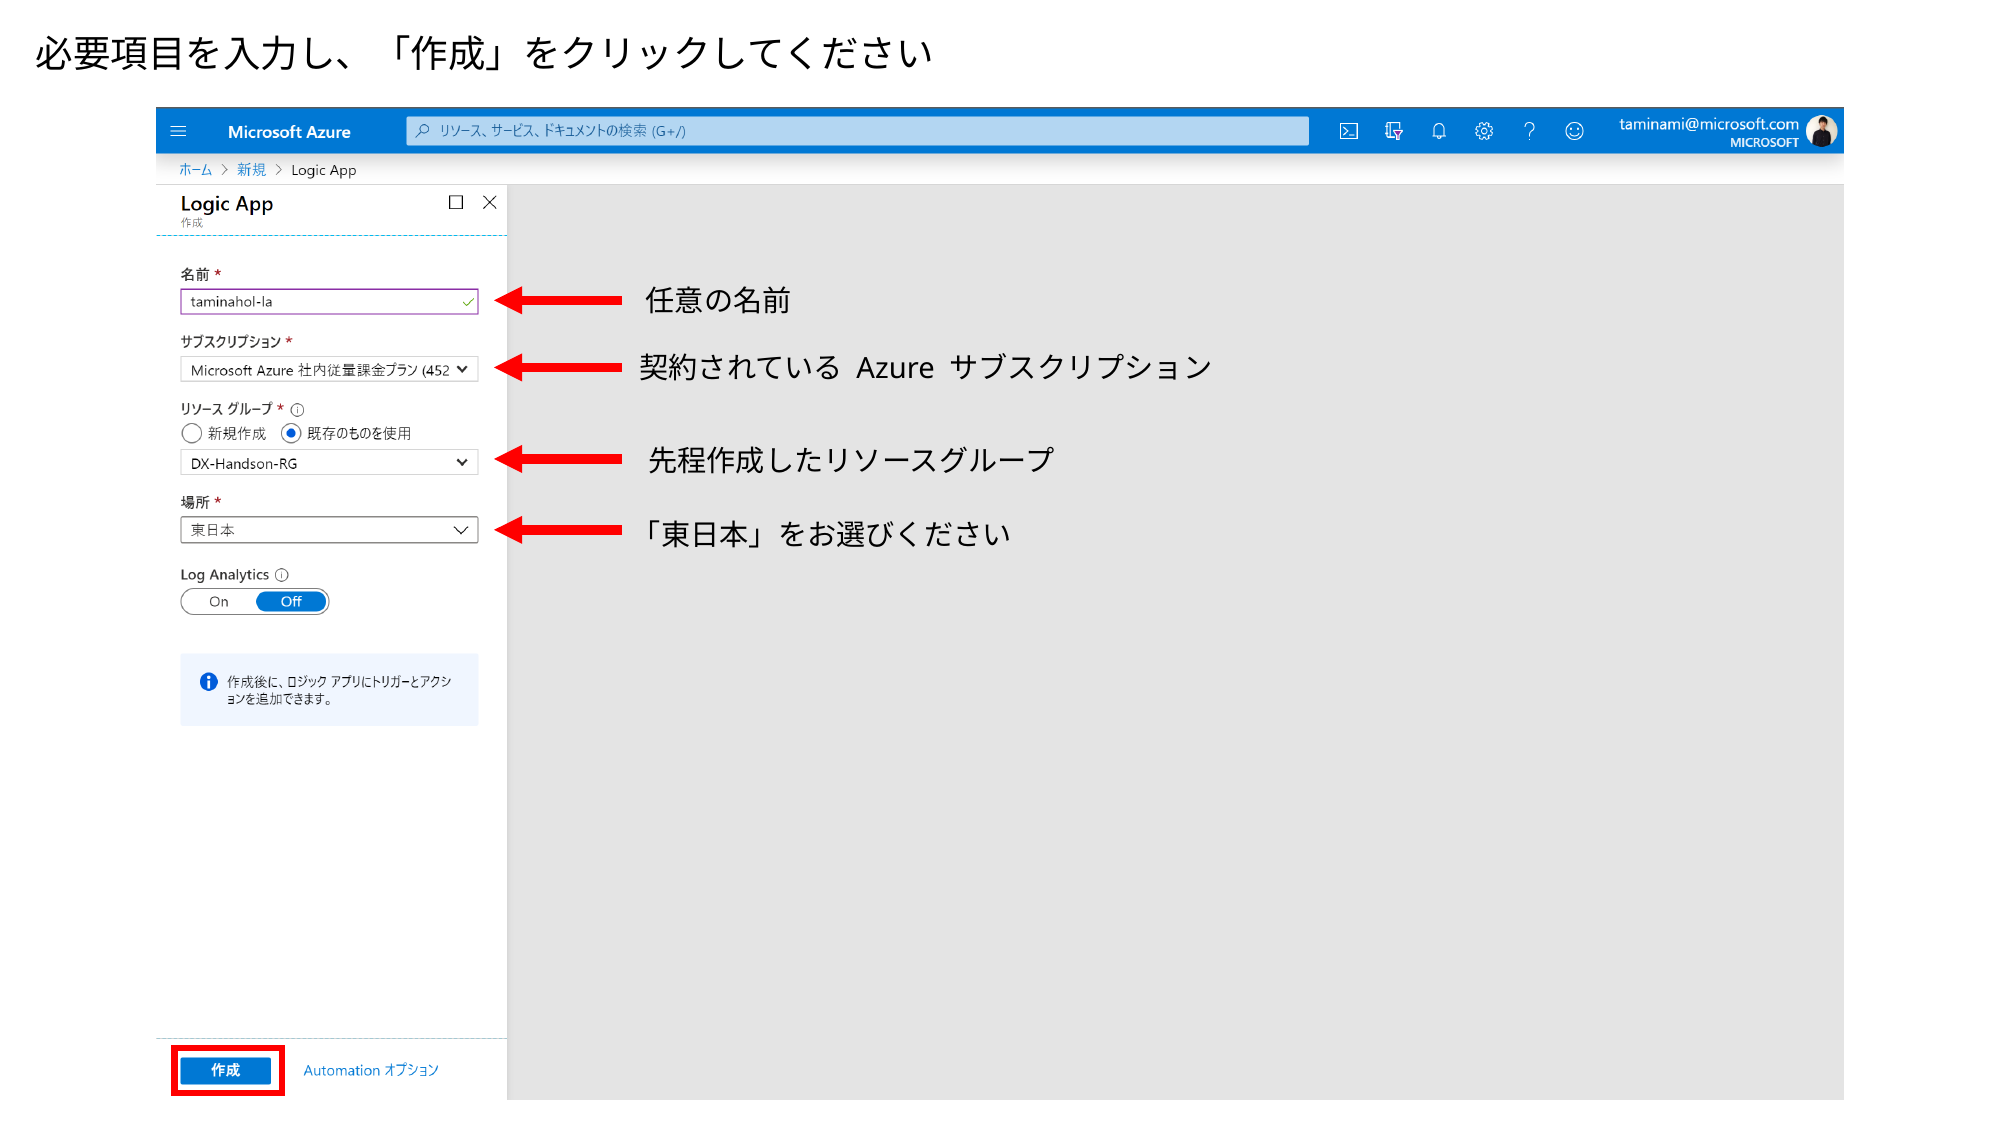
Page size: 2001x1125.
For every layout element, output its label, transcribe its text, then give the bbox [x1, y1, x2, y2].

text_box 必要項目を入力し、「作成」をクリックしてください [20, 22, 949, 83]
picture [156, 107, 1844, 1100]
